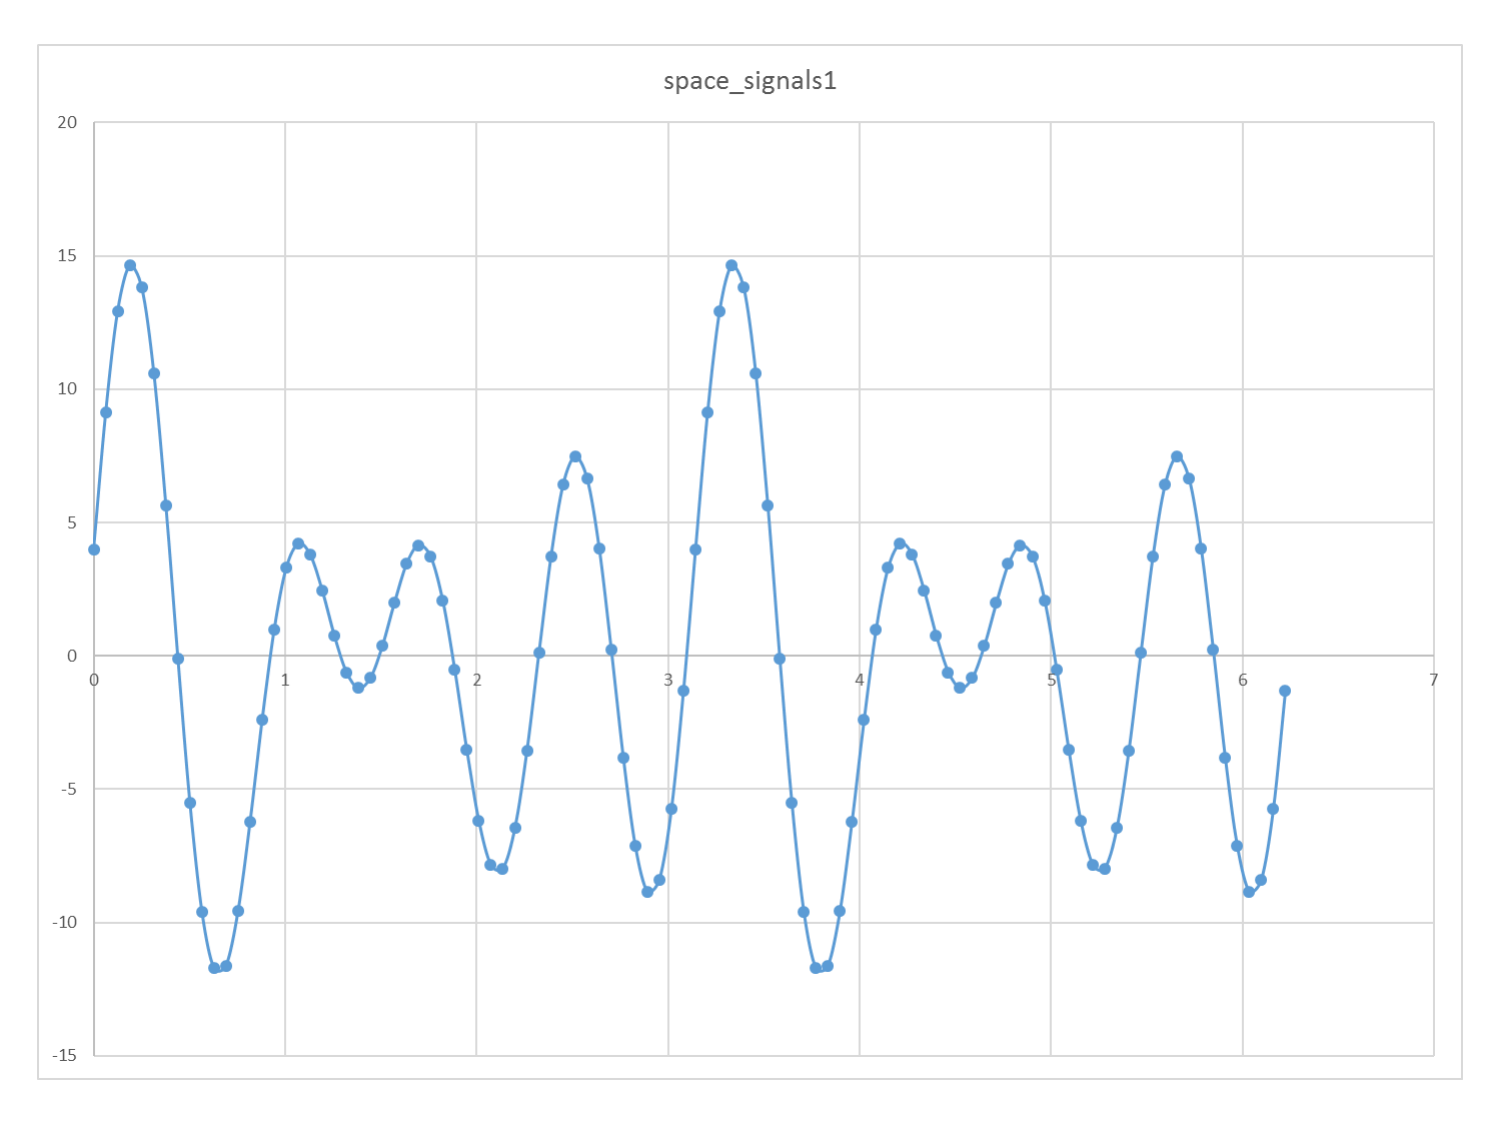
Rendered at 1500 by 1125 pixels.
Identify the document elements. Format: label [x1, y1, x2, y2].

picture [37, 44, 1463, 1080]
